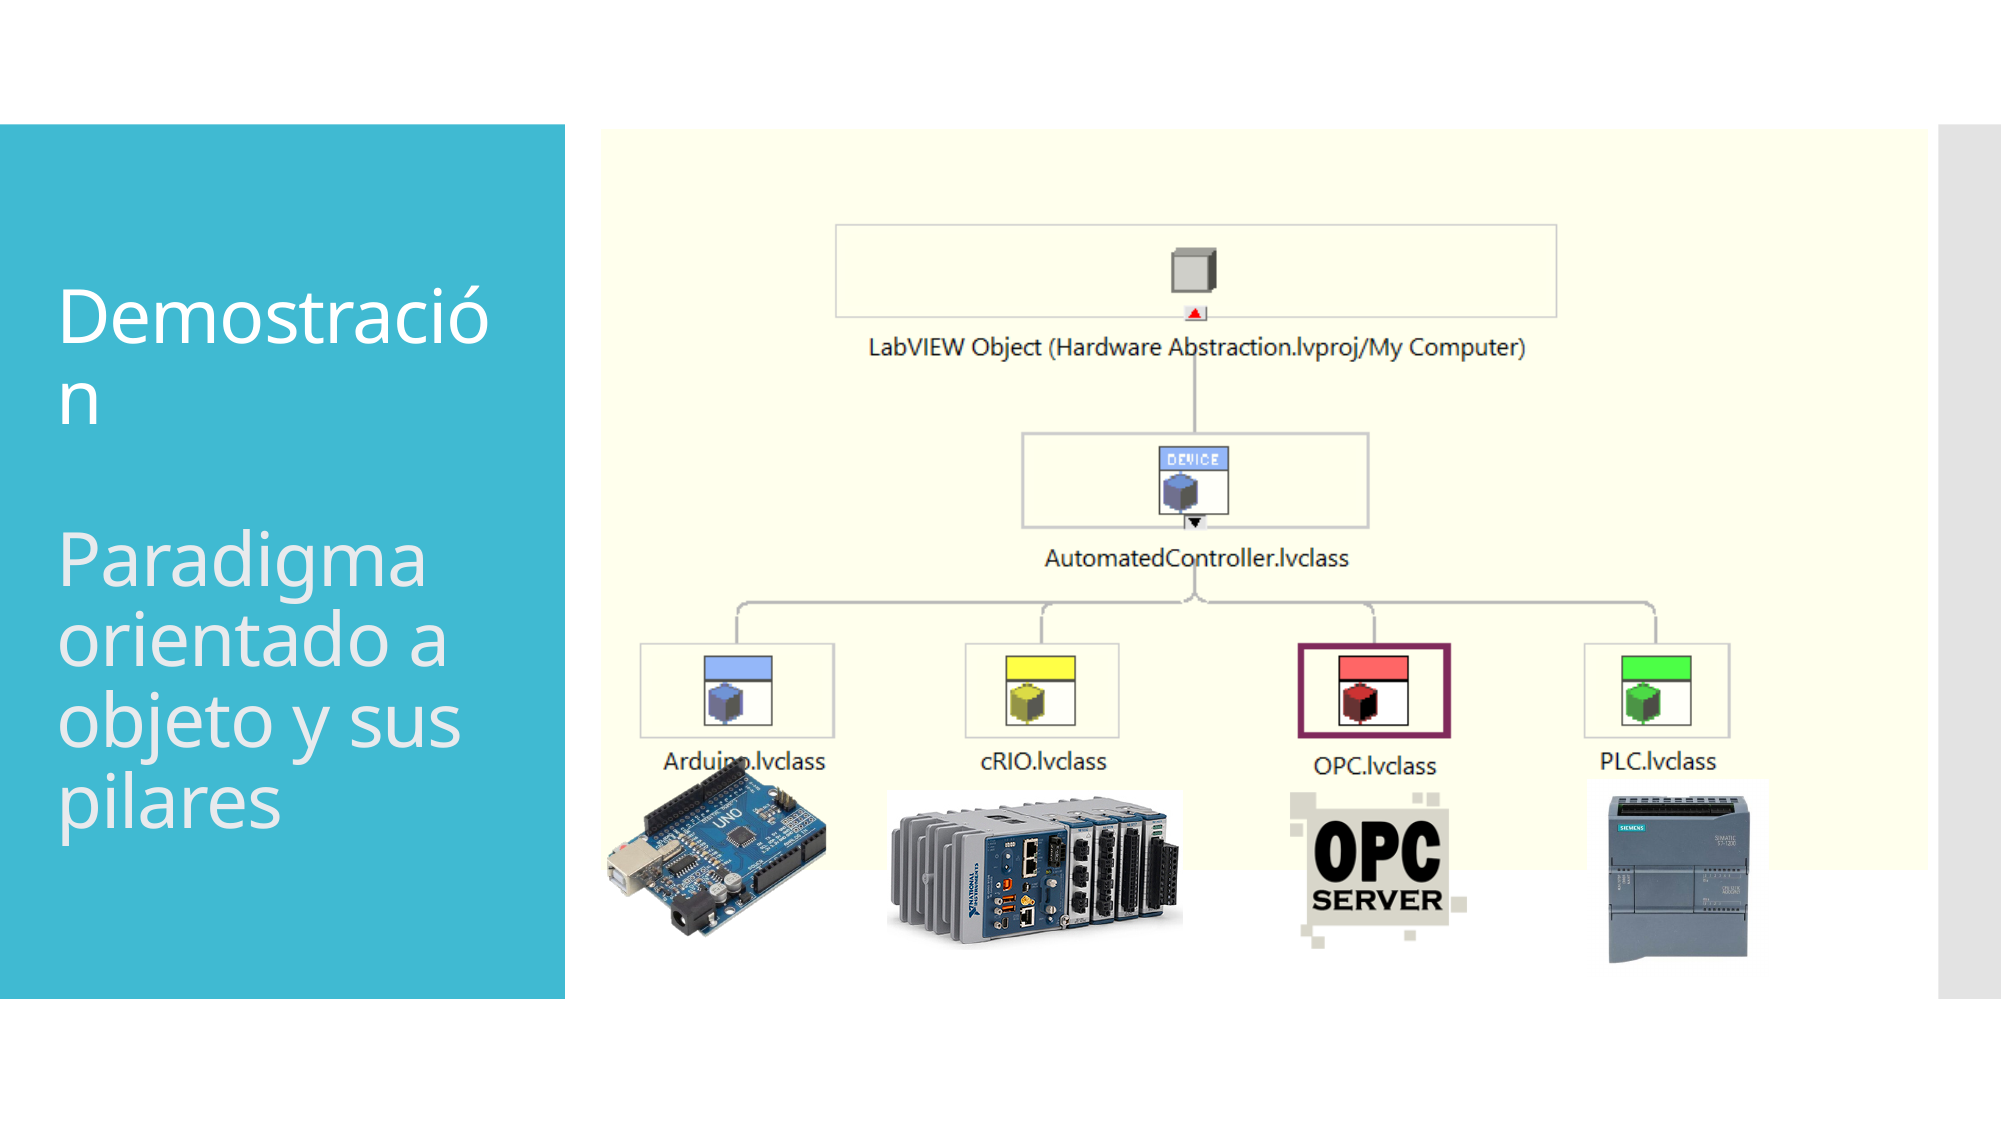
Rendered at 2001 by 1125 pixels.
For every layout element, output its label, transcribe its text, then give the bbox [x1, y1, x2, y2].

picture [595, 128, 1928, 977]
title Demostración Paradigma orientado a objeto y sus pilares [41, 184, 525, 940]
